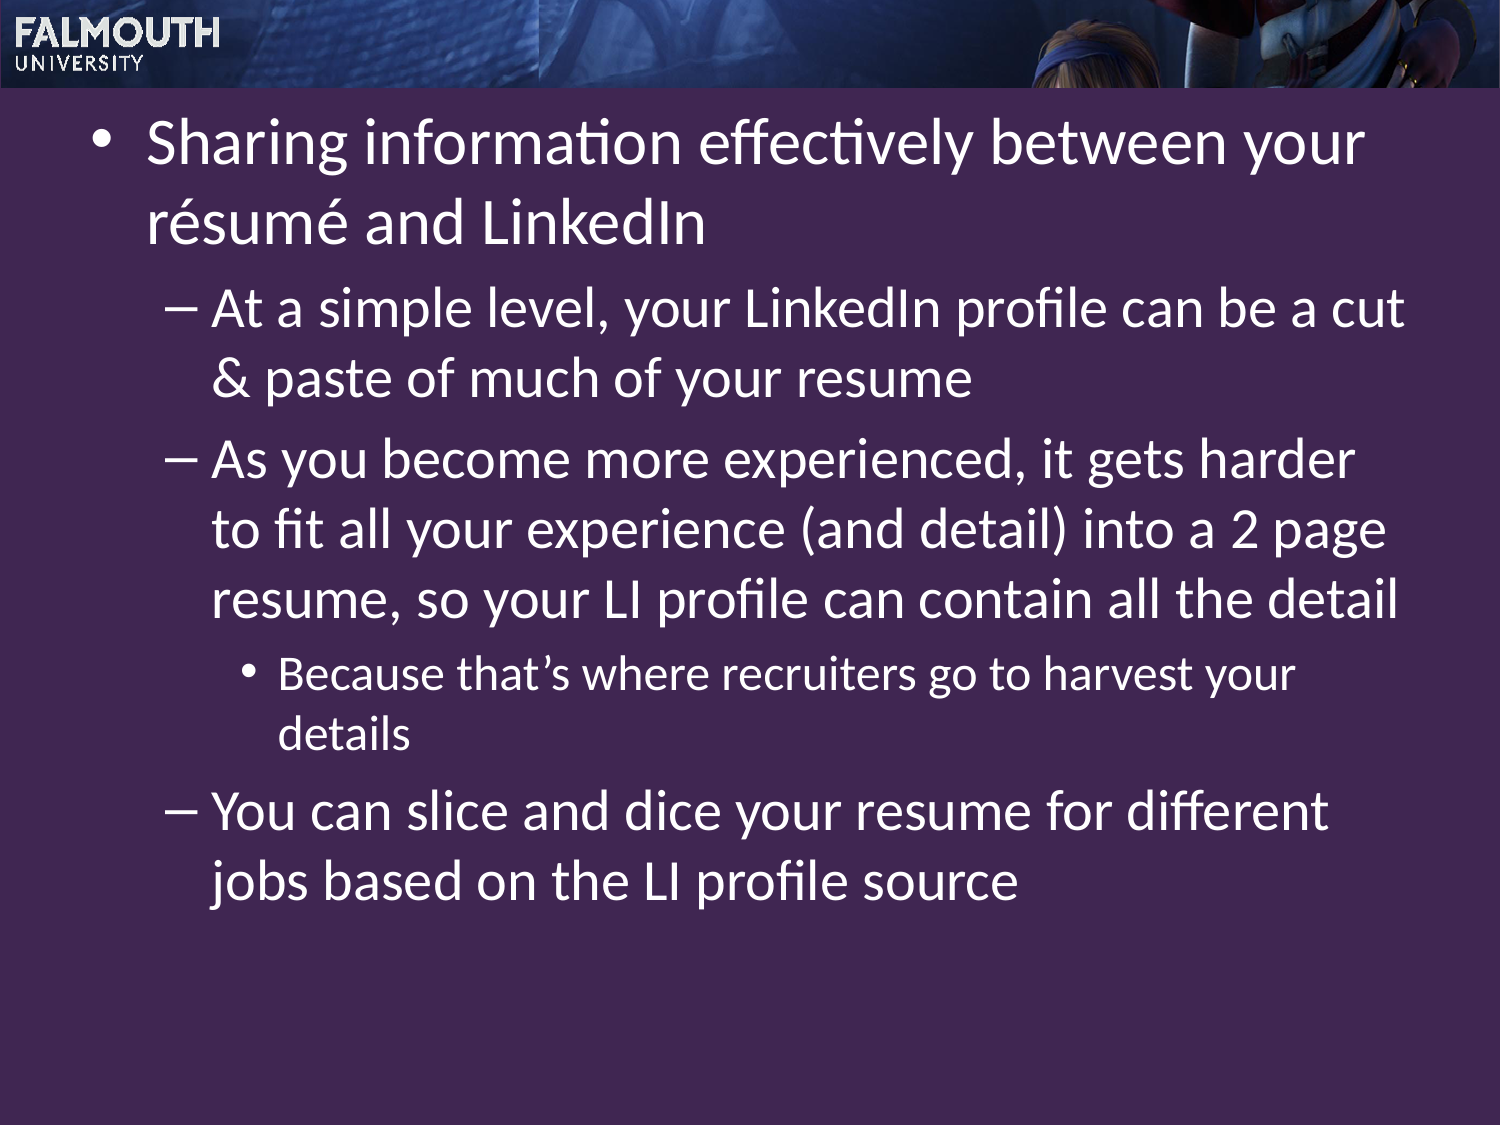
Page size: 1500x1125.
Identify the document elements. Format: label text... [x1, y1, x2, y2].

picture [0, 0, 1500, 90]
list Sharing information effectively between your résumé and LinkedIn At a simple level, your LinkedIn profile can be a cut & paste of much of your resume As you become more experienced, it gets harder to fit all your experience (and detail) into a 2 page resume, so your LI profile can contain all the detail Because that’s where recruiters go to harvest your details You can slice and dice your resume for different jobs based on the LI profile source [75, 90, 1425, 1071]
